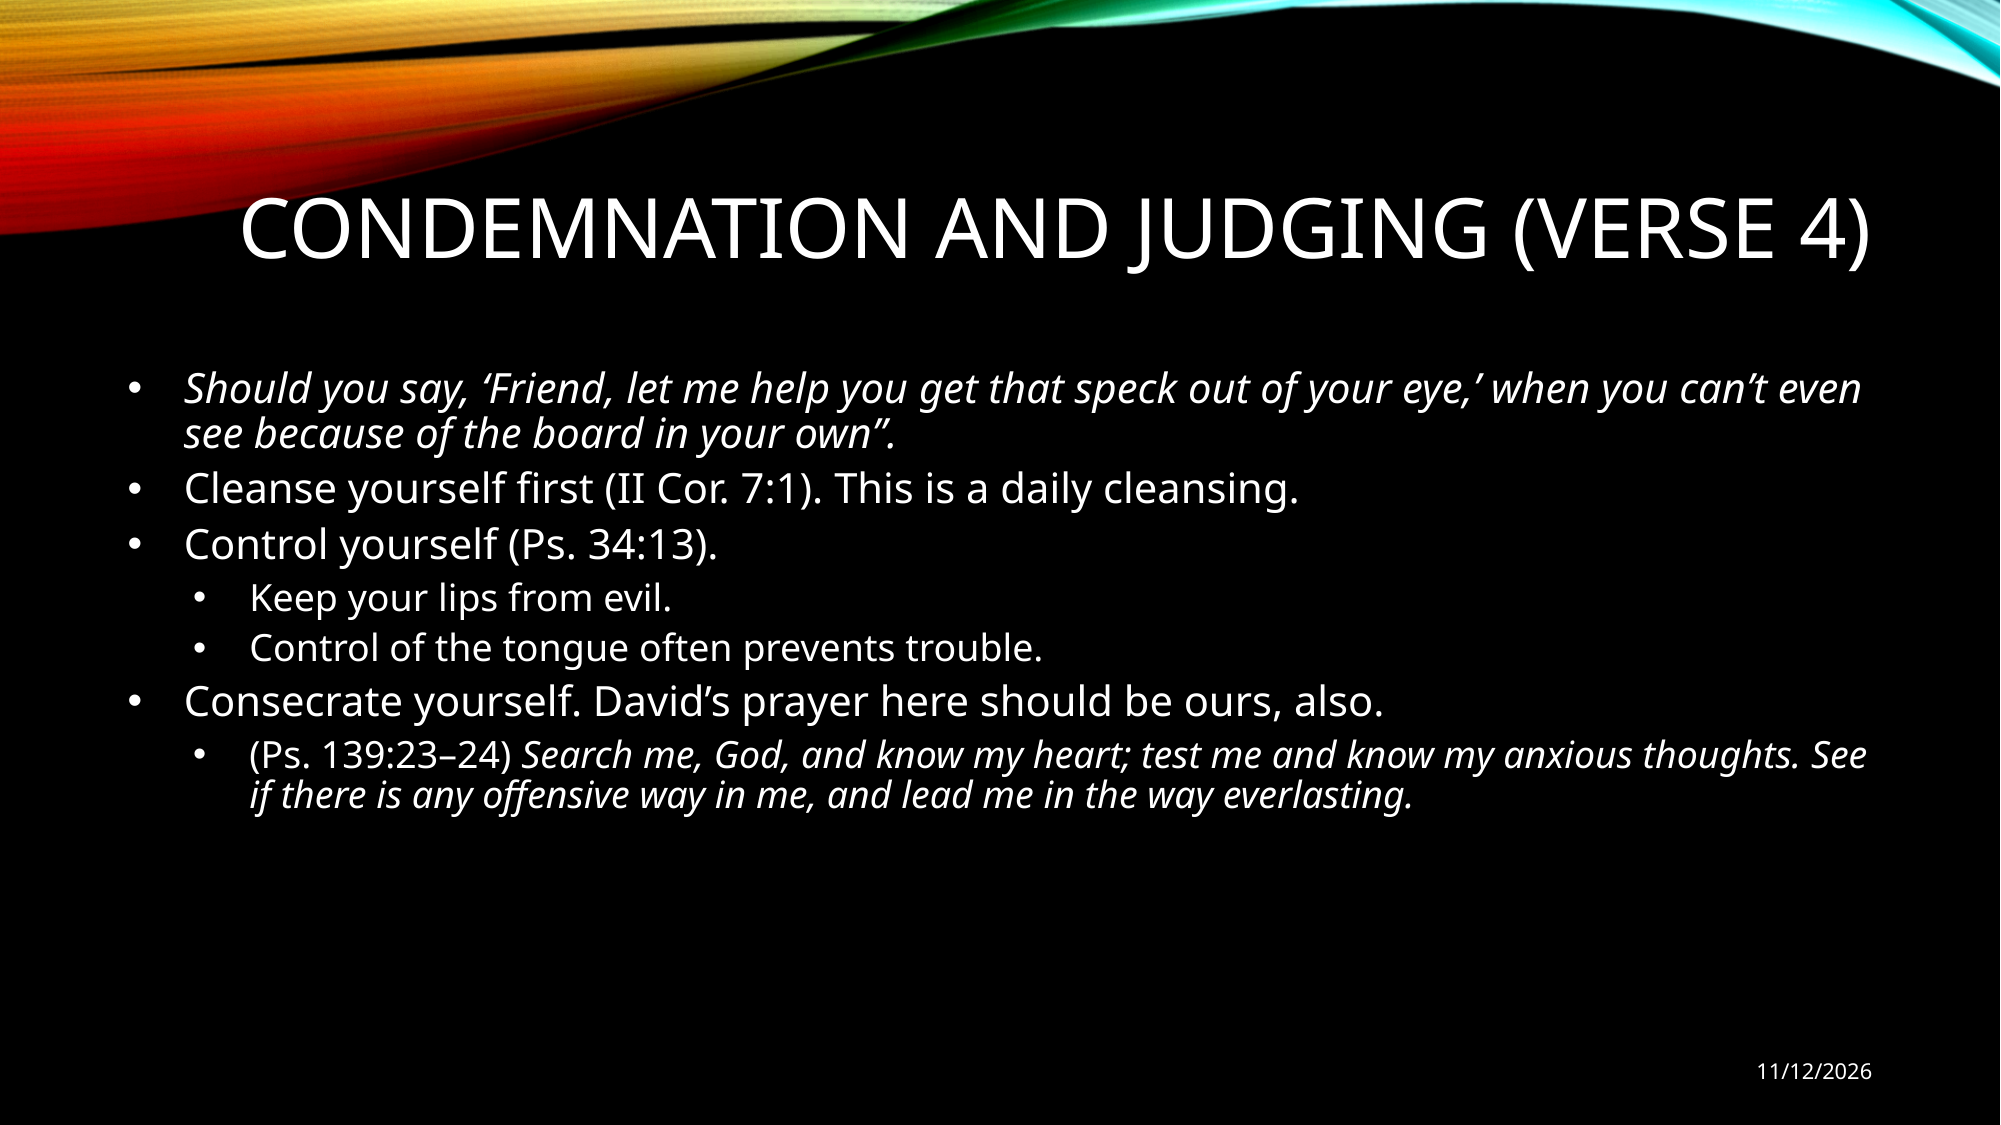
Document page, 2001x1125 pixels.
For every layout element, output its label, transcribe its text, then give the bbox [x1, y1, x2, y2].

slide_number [1410, 1042, 1888, 1103]
picture [0, 0, 2000, 237]
title Condemnation and Judging (verse 4) [112, 125, 1888, 338]
list Should you say, ‘Friend, let me help you get that speck out of your eye,’ when you can’t even see because of the board in your own”. Cleanse yourself first (II Cor. 7:1). This is a daily cleansing. Control yourself (Ps. 34:13). Keep your lips from evil. Control of the tongue often prevents trouble. Consecrate yourself. David’s prayer here should be ours, also. (Ps. 139:23–24) Search me, God, and know my heart; test me and know my anxious thoughts. See if there is any offensive way in me, and lead me in the way everlasting. [112, 360, 1888, 1021]
